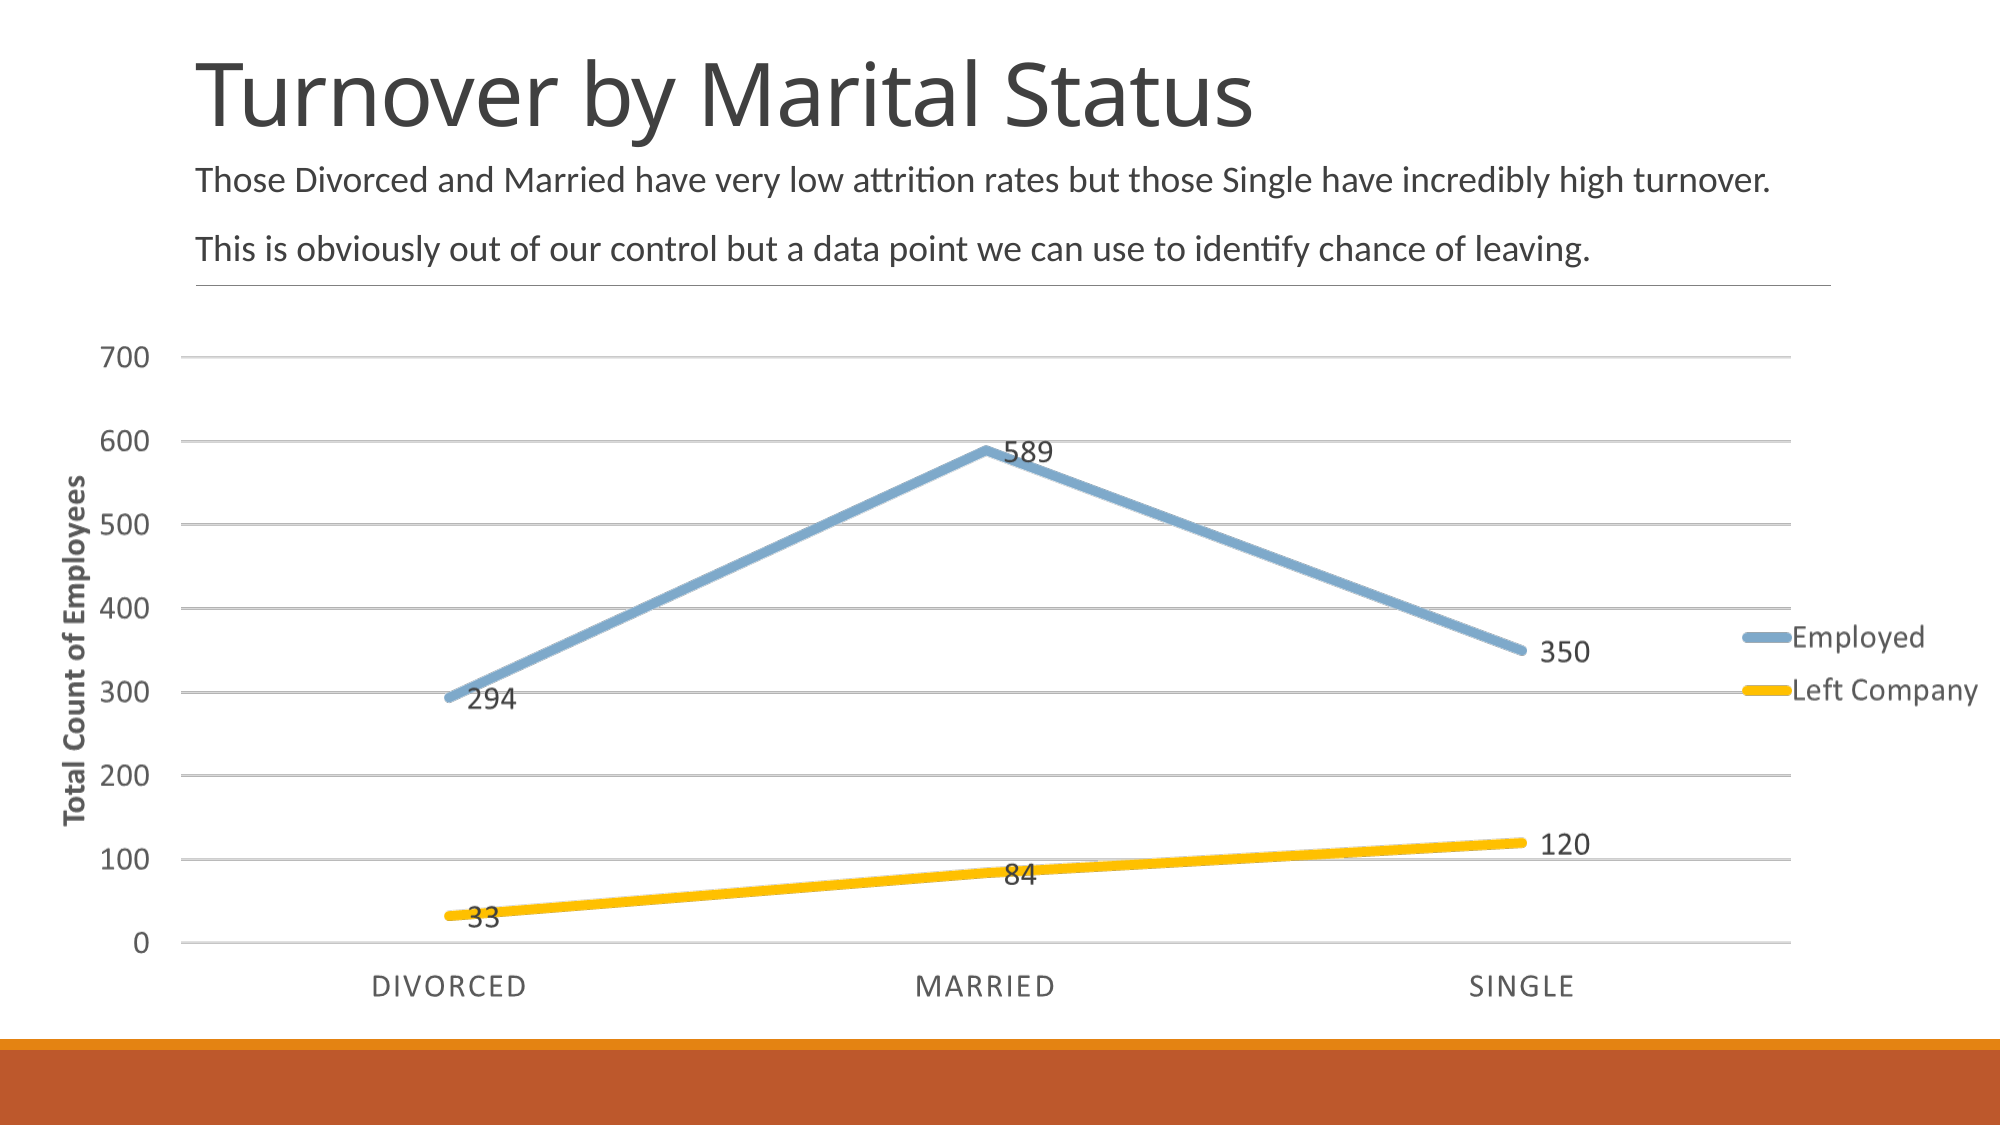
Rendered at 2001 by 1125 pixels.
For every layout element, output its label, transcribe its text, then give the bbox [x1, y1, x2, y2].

title Turnover by Marital Status [180, 47, 1830, 152]
picture [0, 289, 2000, 1039]
list Those Divorced and Married have very low attrition rates but those Single have incredibly high turnover. This is obviously out of our control but a data point we can use to identify chance of leaving. [180, 152, 1830, 285]
